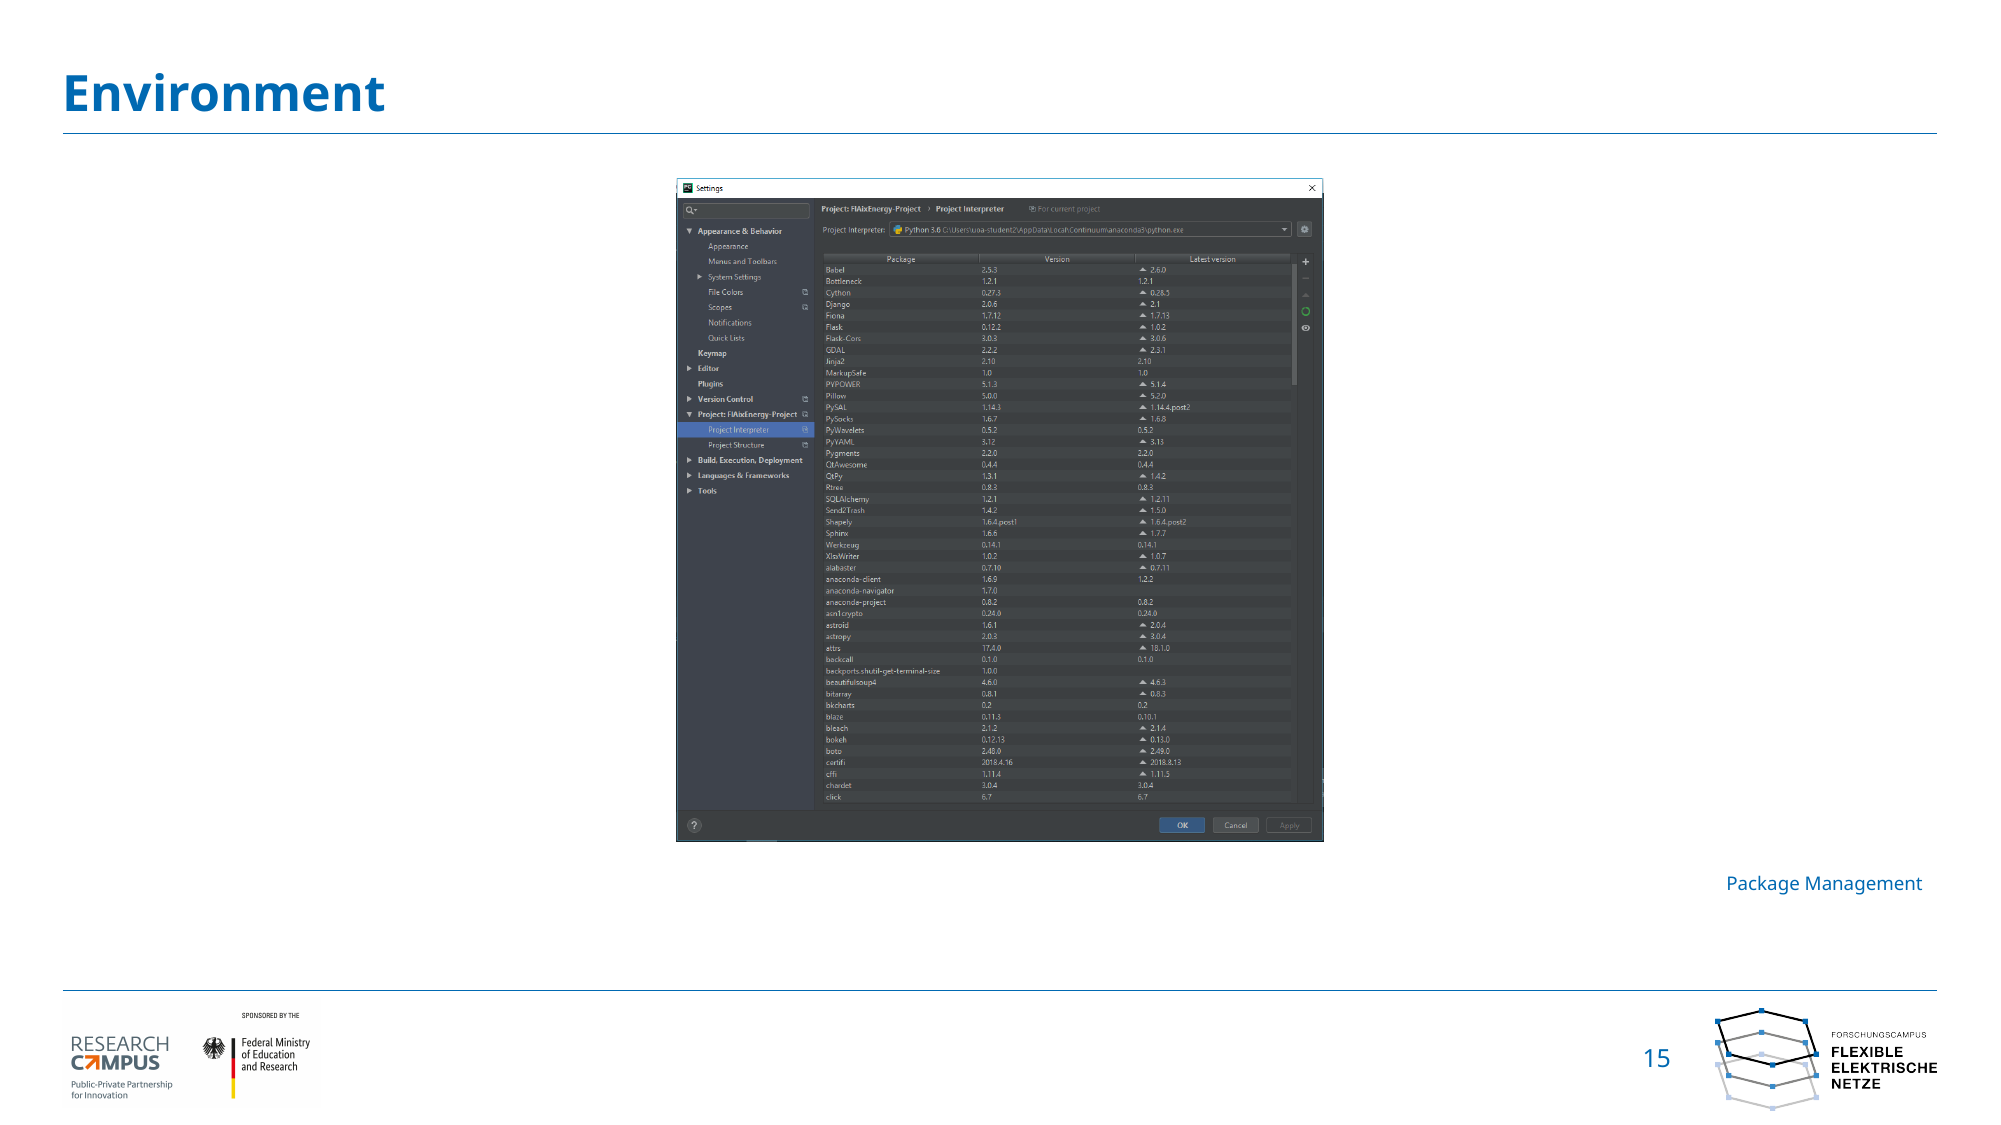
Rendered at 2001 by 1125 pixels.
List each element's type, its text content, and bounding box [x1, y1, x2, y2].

title Environment [63, 33, 1937, 123]
list Package Management [64, 864, 1938, 947]
picture [1715, 1008, 1937, 1111]
picture [62, 178, 1936, 844]
picture [62, 997, 321, 1108]
